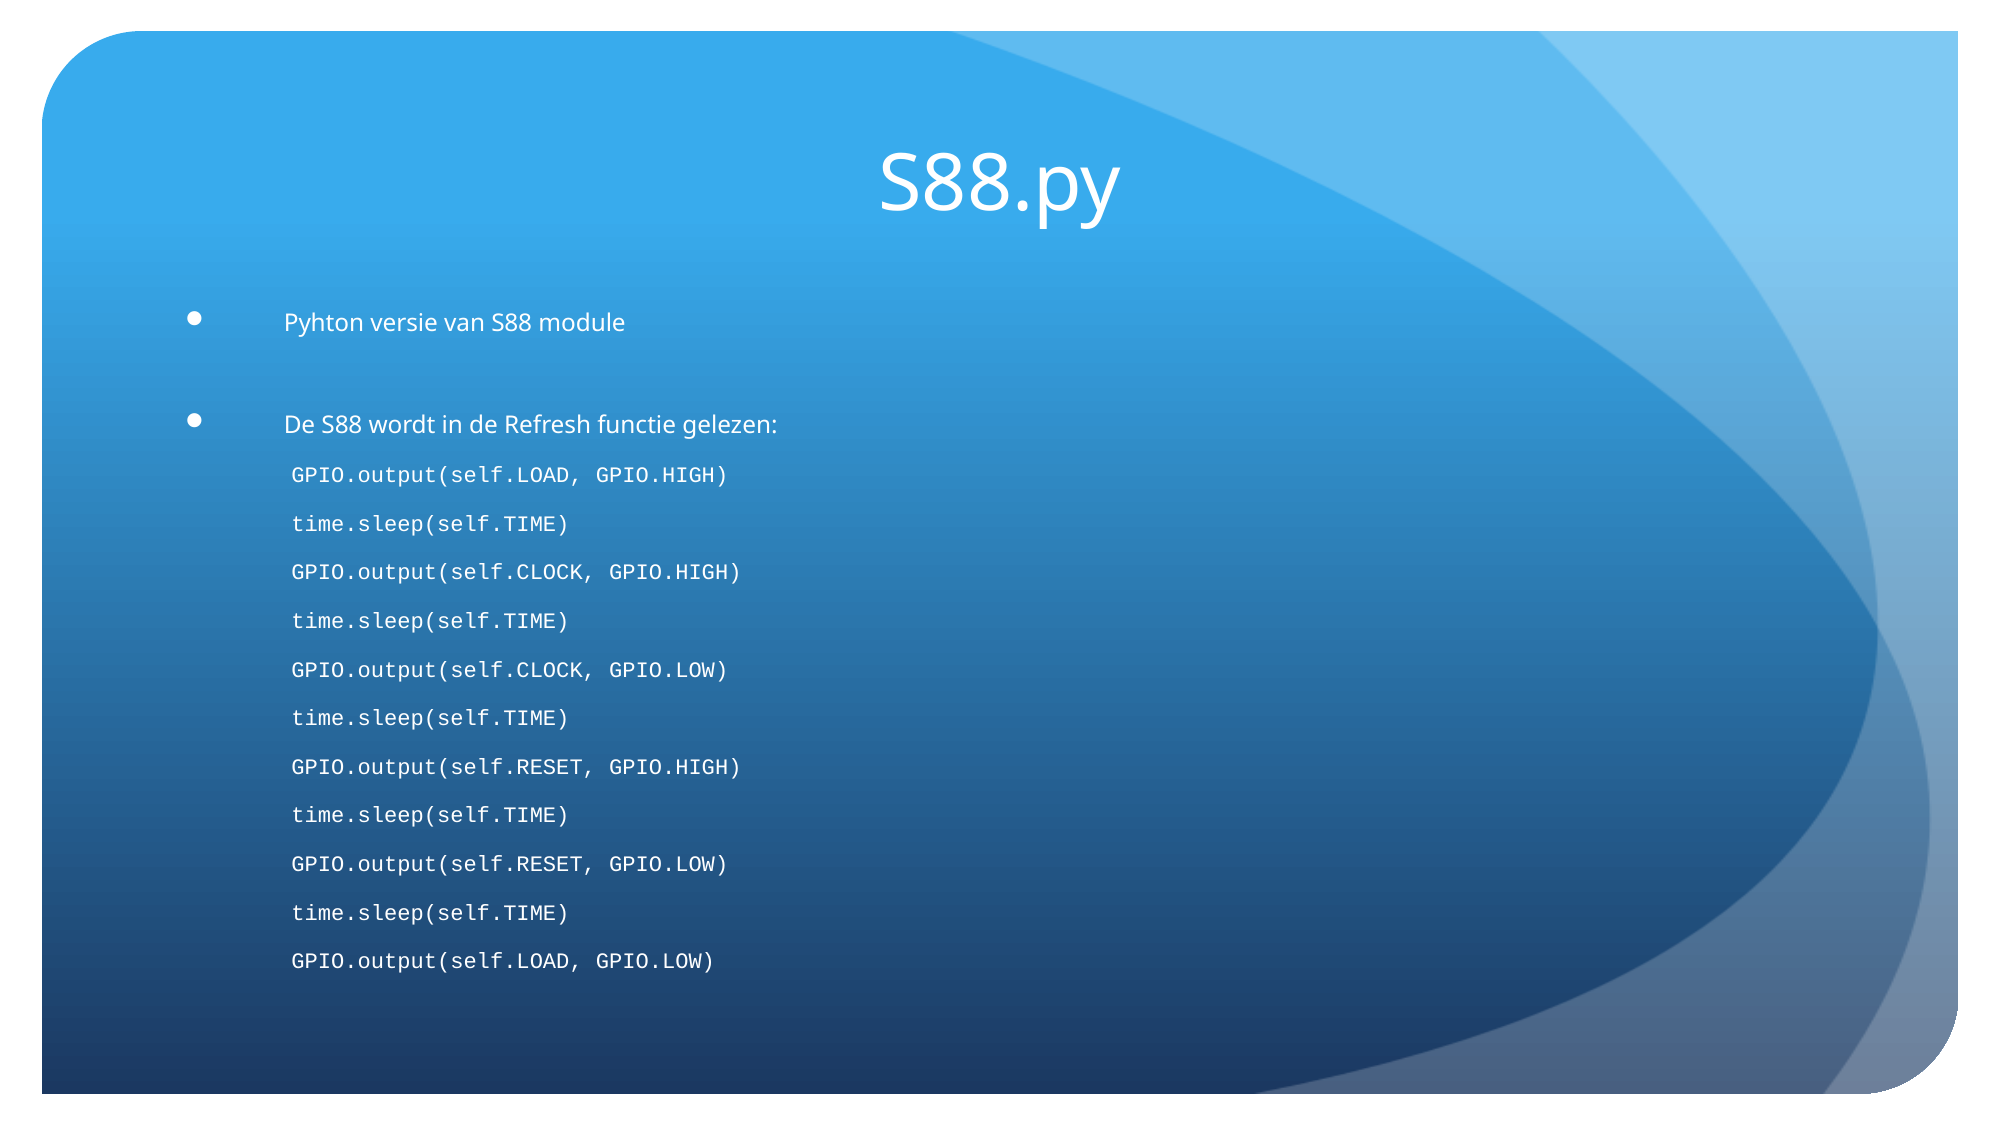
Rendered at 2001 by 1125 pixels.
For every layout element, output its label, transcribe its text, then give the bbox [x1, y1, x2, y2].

picture [33, 30, 1964, 1094]
list Pyhton versie van S88 module De S88 wordt in de Refresh functie gelezen: GPIO.output(self.LOAD, GPIO.HIGH) time.sleep(self.TIME) GPIO.output(self.CLOCK, GPIO.HIGH) time.sleep(self.TIME) GPIO.output(self.CLOCK, GPIO.LOW) time.sleep(self.TIME) GPIO.output(self.RESET, GPIO.HIGH) time.sleep(self.TIME) GPIO.output(self.RESET, GPIO.LOW) time.sleep(self.TIME) GPIO.output(self.LOAD, GPIO.LOW) [170, 299, 1830, 991]
title S88.py [170, 62, 1830, 234]
